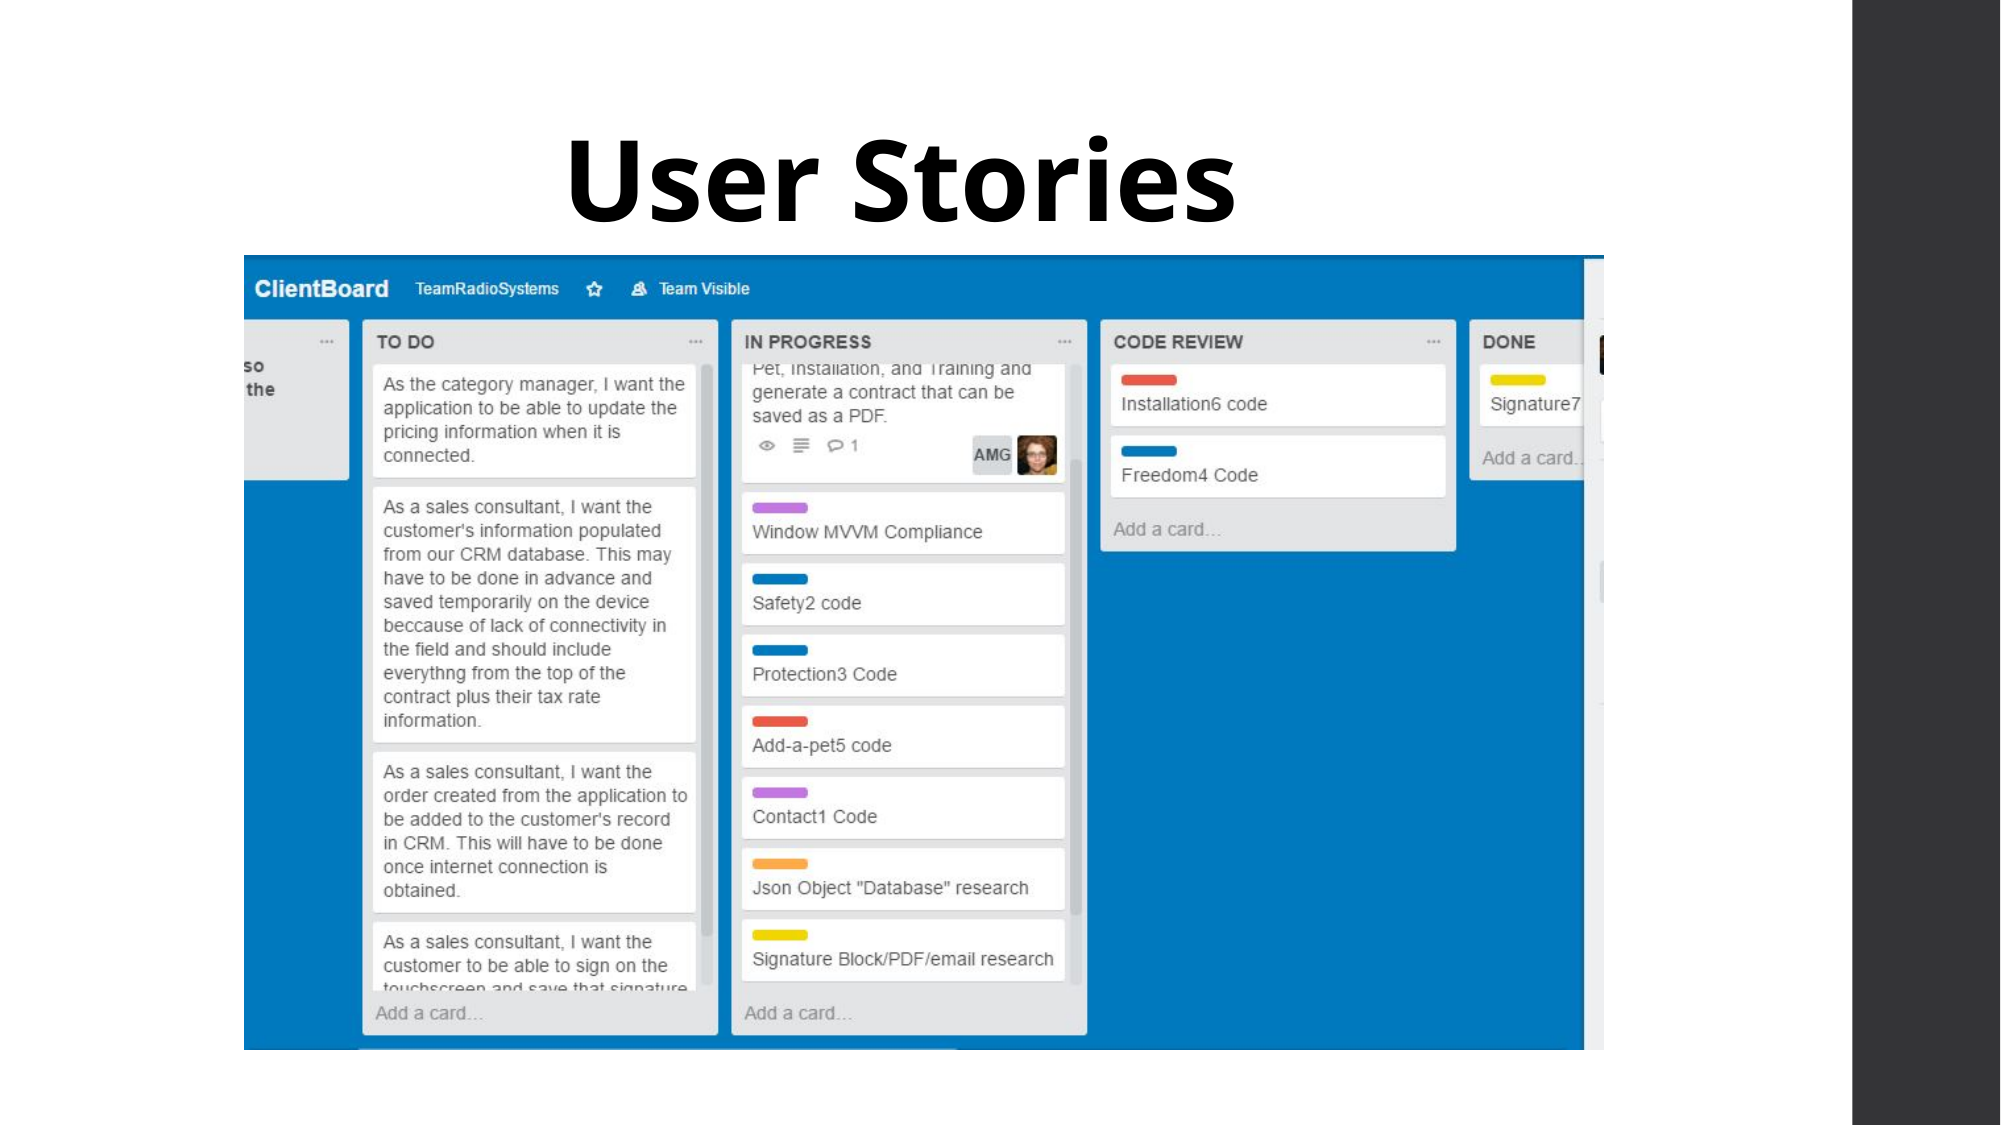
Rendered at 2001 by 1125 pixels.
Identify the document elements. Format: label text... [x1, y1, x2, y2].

picture [244, 255, 1604, 1050]
text_box User Stories [547, 101, 1254, 251]
